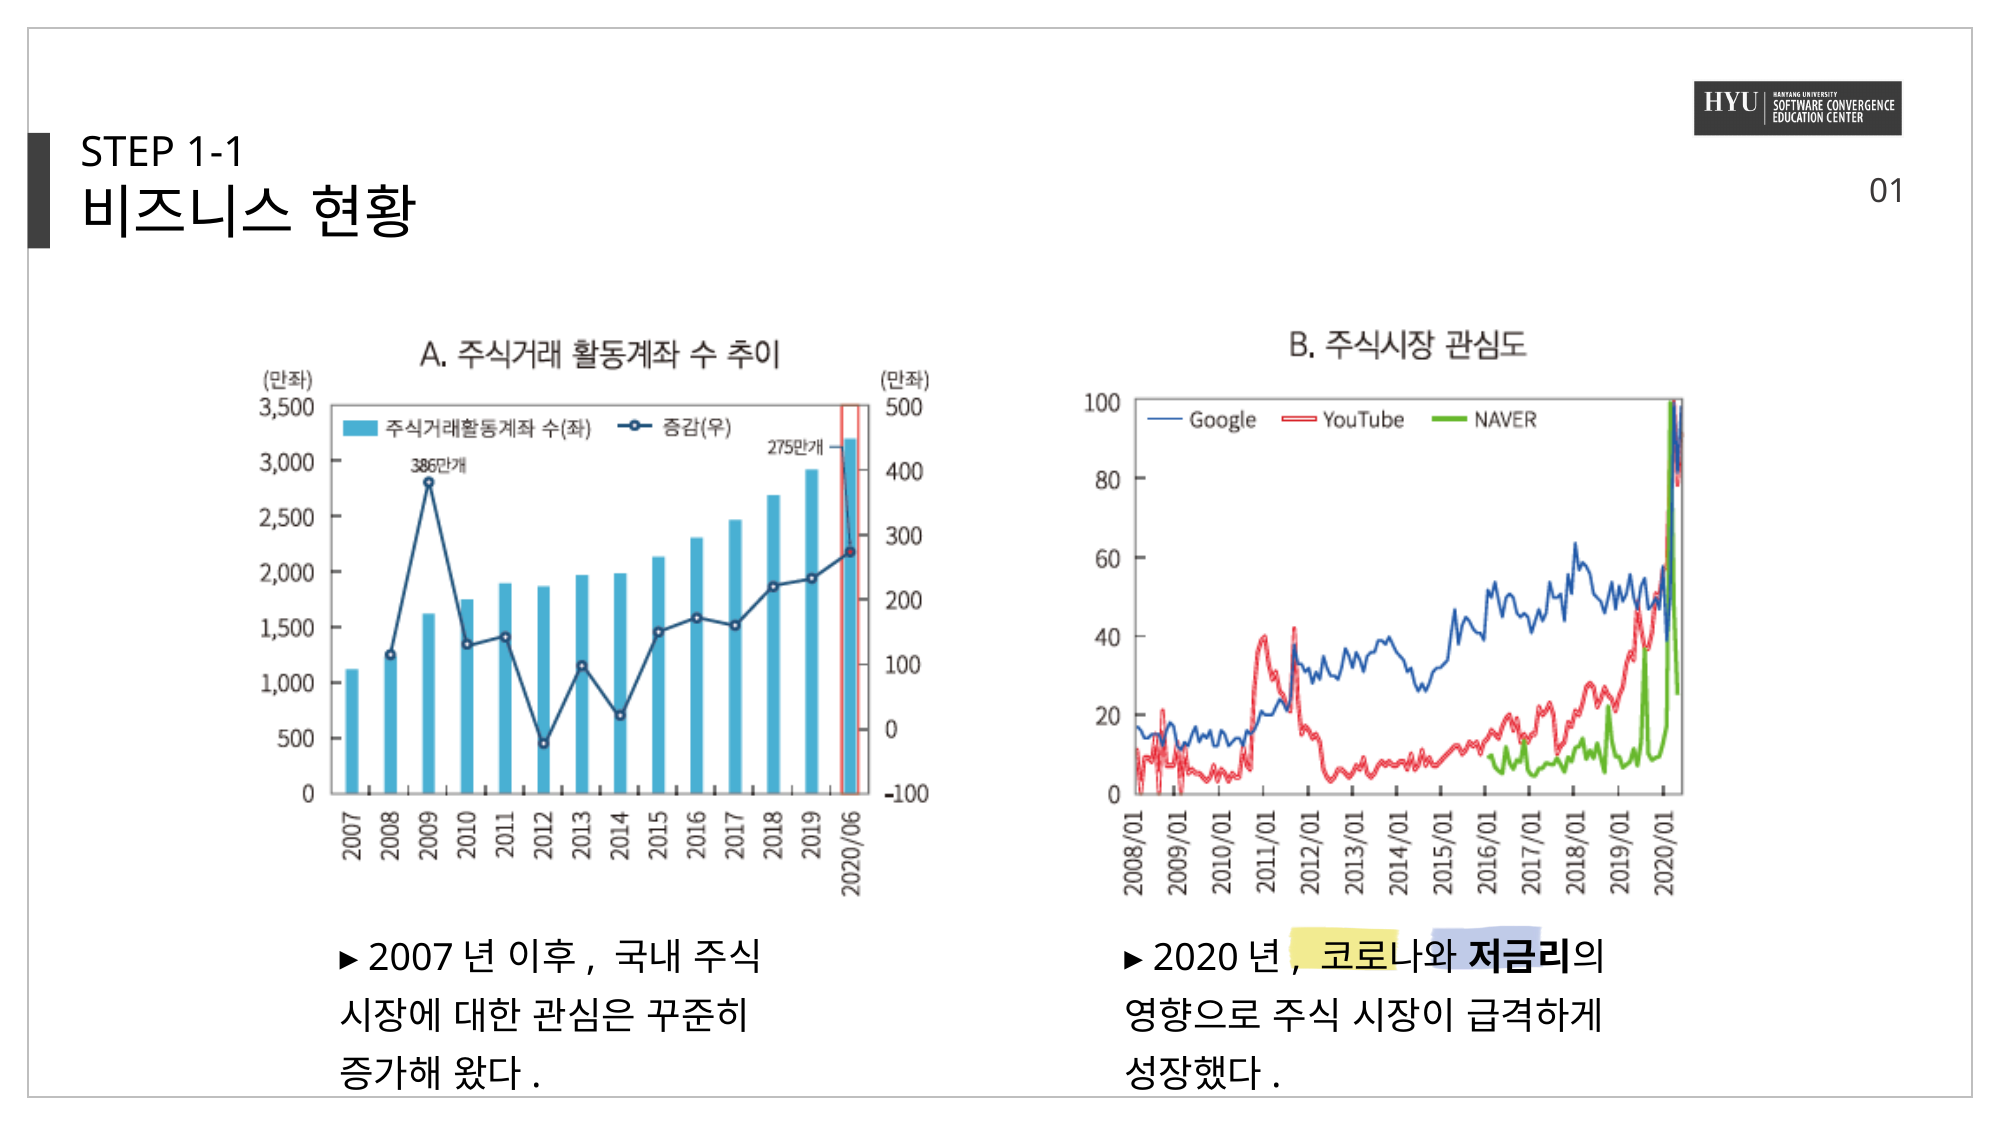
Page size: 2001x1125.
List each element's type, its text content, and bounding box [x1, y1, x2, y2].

picture [1692, 79, 1904, 138]
text_box [27, 27, 1973, 1098]
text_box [27, 117, 863, 254]
text_box ▸ 2020년, 코로나와 저금리의 영향으로 주식 시장이 급격하게 성장했다. [1109, 912, 1732, 1103]
picture [241, 314, 957, 910]
text_box 01 [1854, 162, 1923, 217]
text_box ▸ 2007년 이후, 국내 주식 시장에 대한 관심은 꾸준히 증가해 왔다. [324, 912, 873, 1103]
picture [1068, 314, 1715, 987]
